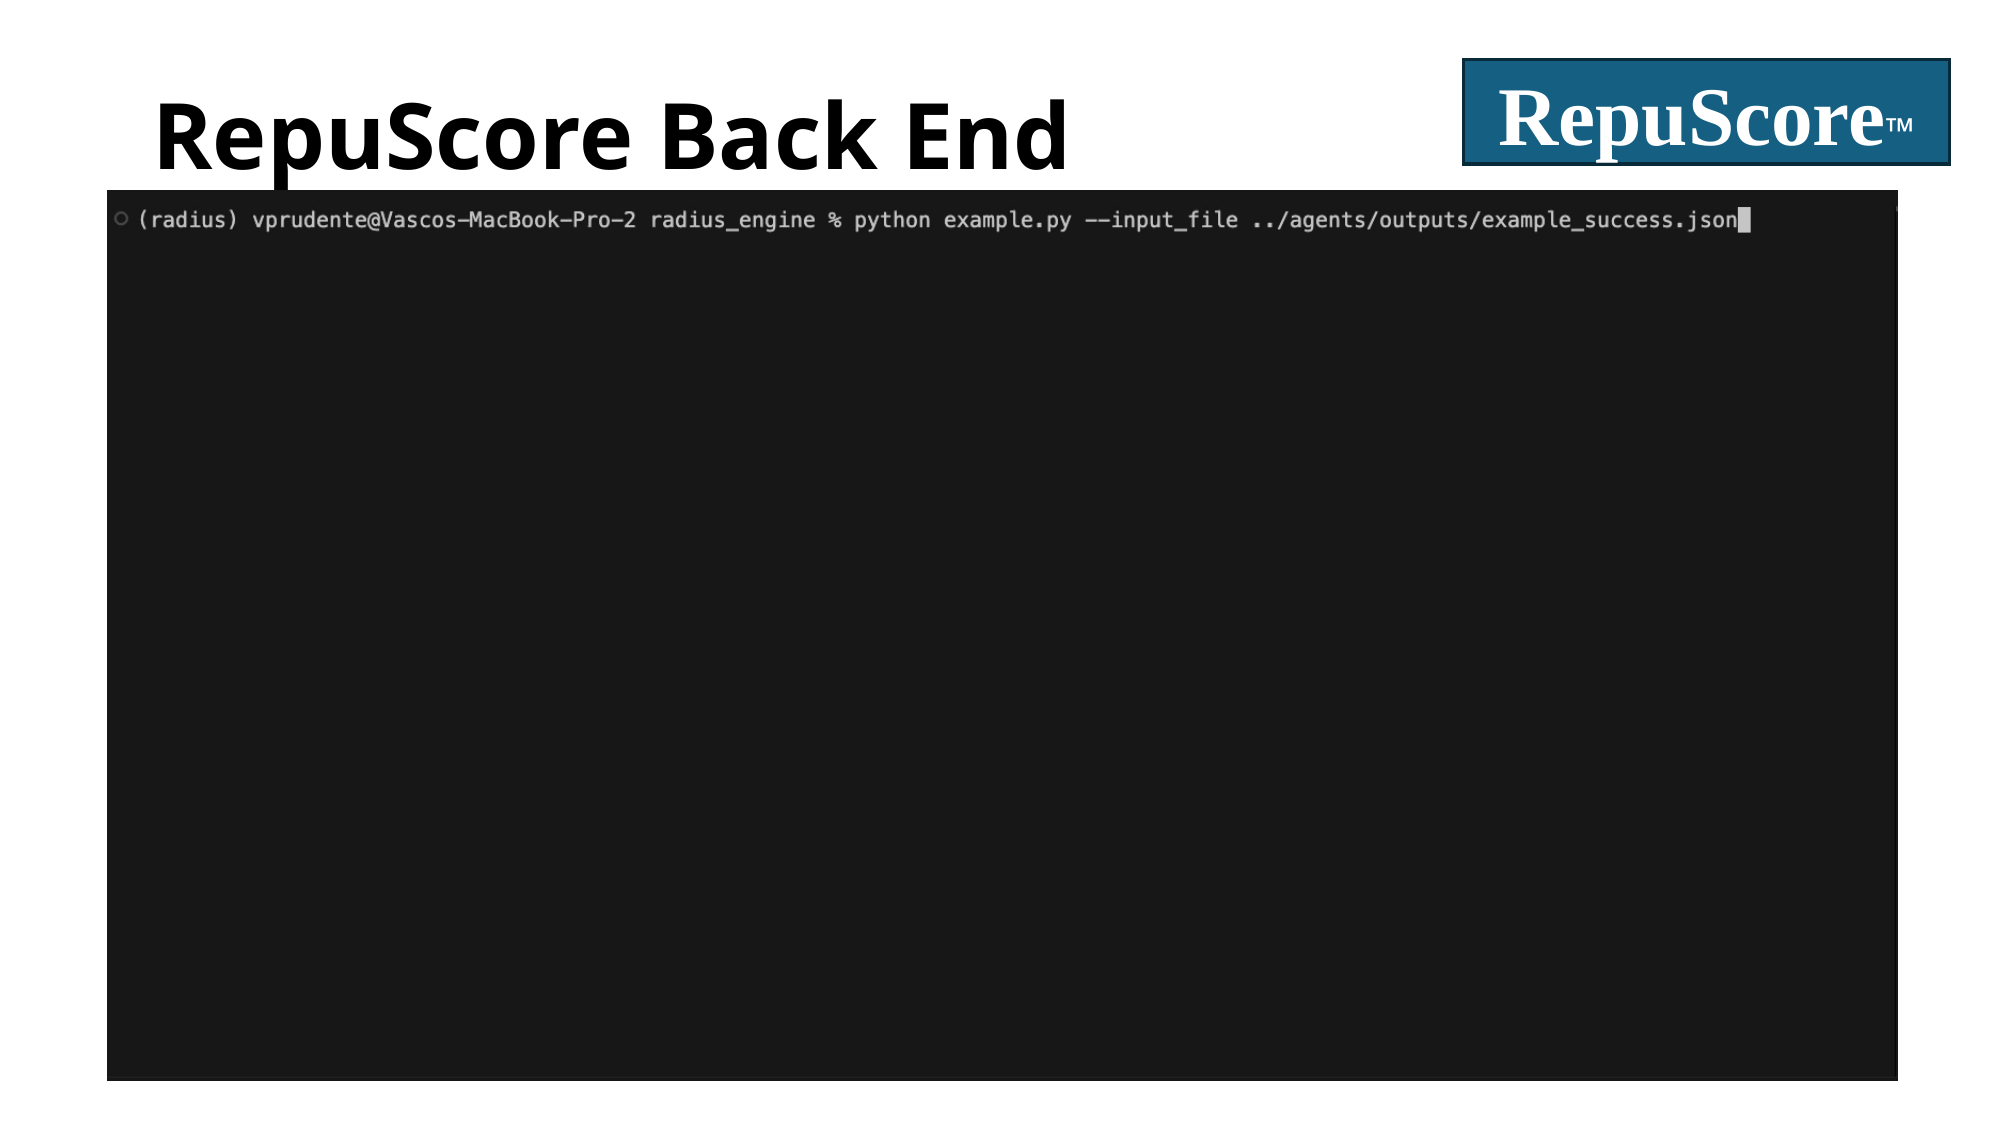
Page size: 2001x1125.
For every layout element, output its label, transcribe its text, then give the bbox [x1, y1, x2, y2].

title RepuScore Back End [137, 59, 1863, 188]
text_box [105, 188, 1899, 1083]
text_box RepuScore™ [1462, 58, 1951, 166]
